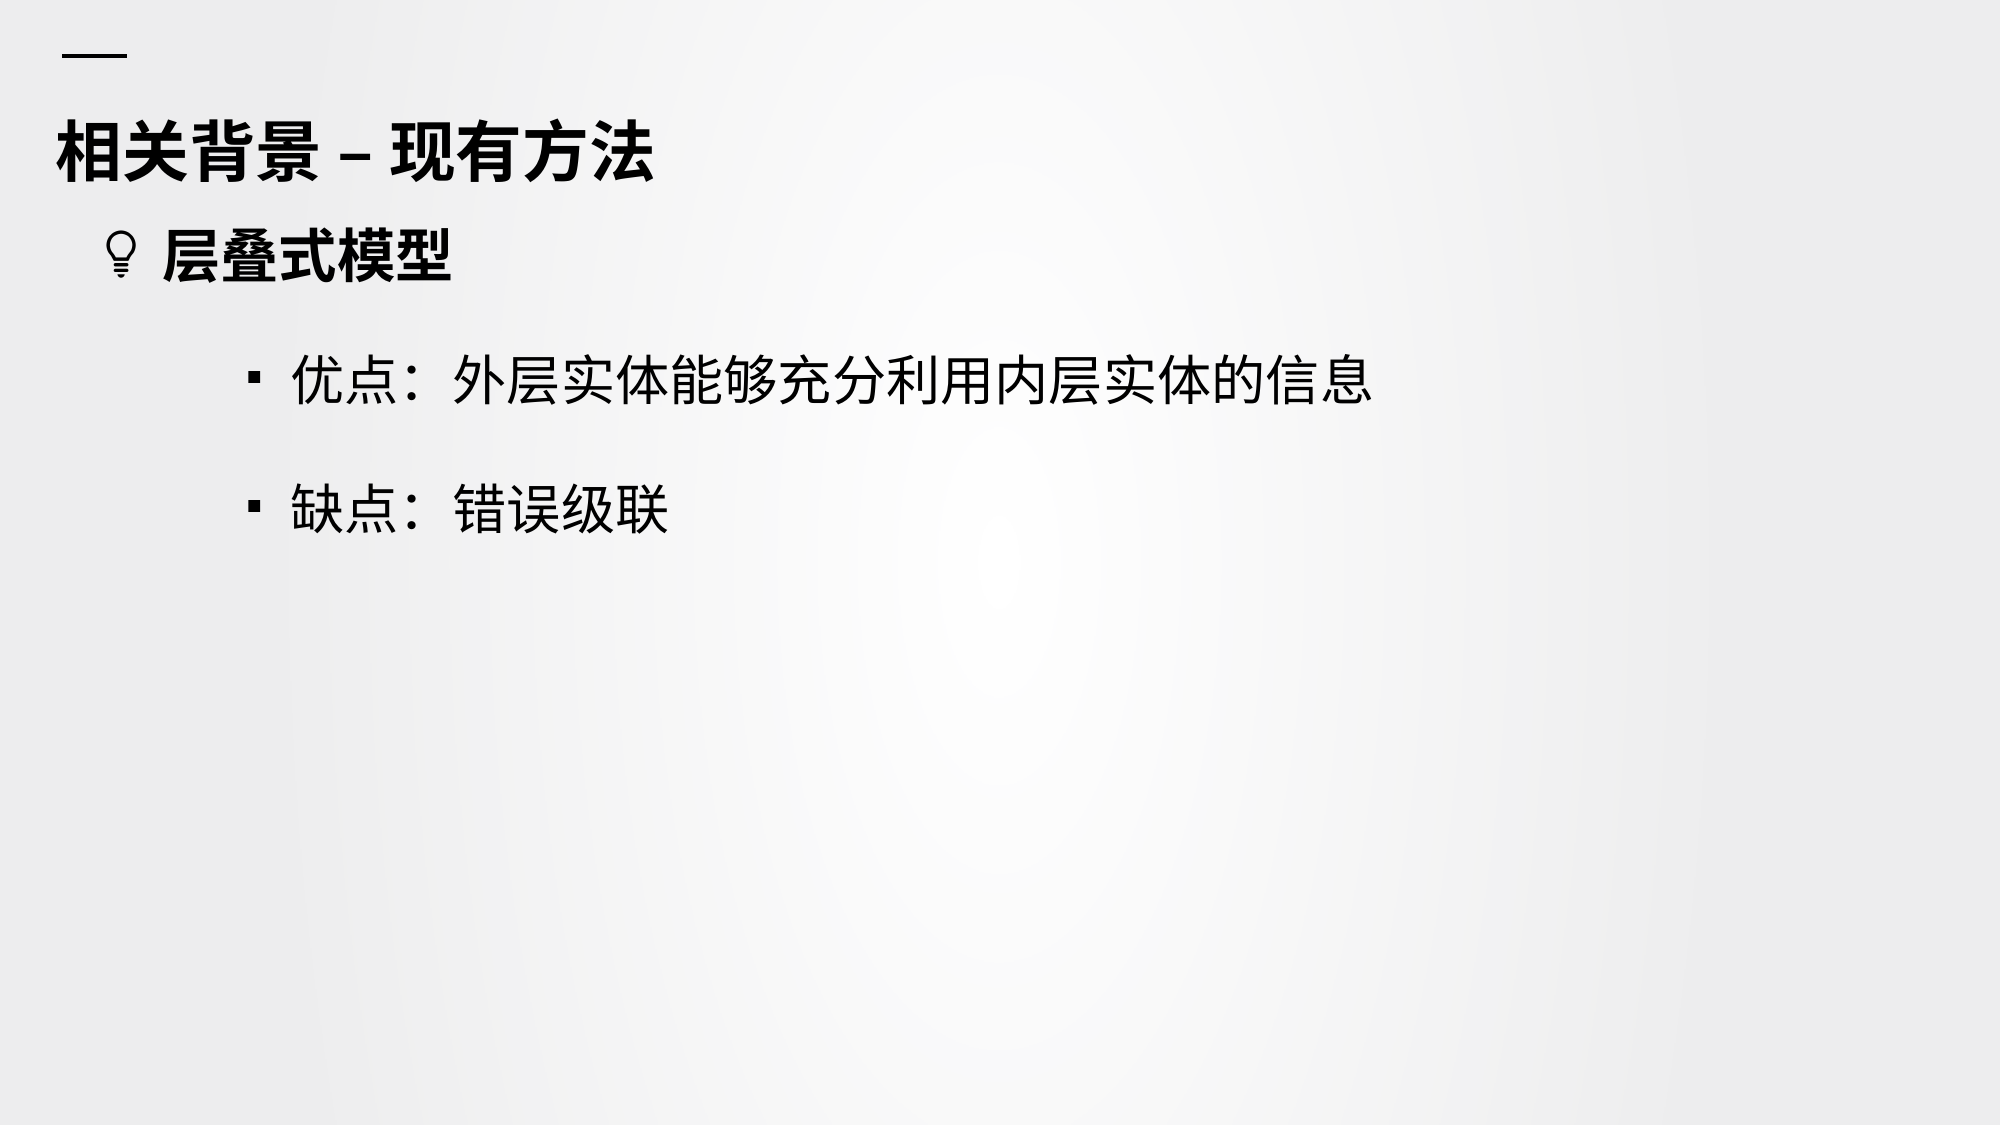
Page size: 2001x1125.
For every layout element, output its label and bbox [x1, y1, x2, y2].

picture [0, 0, 2000, 1125]
text_box [94, 211, 591, 298]
text_box [248, 468, 1565, 549]
text_box [248, 339, 1565, 420]
text_box [40, 56, 679, 191]
